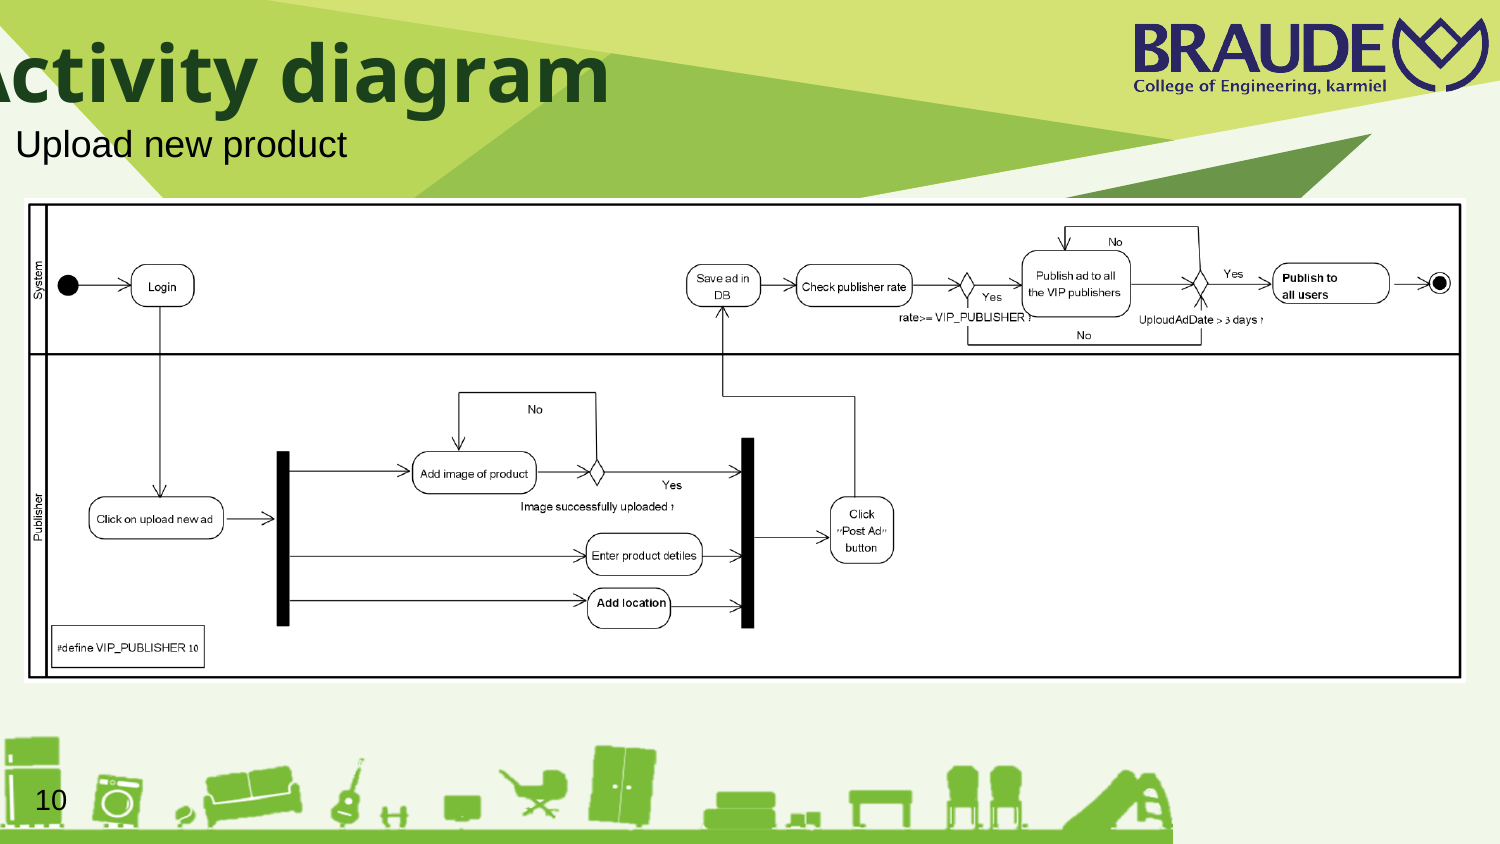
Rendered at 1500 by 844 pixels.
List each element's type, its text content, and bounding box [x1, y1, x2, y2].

picture [0, 707, 1173, 844]
text_box Upload new product [0, 112, 946, 173]
picture [24, 198, 1467, 683]
title Activity diagram [0, 8, 930, 112]
picture [1114, 8, 1500, 101]
